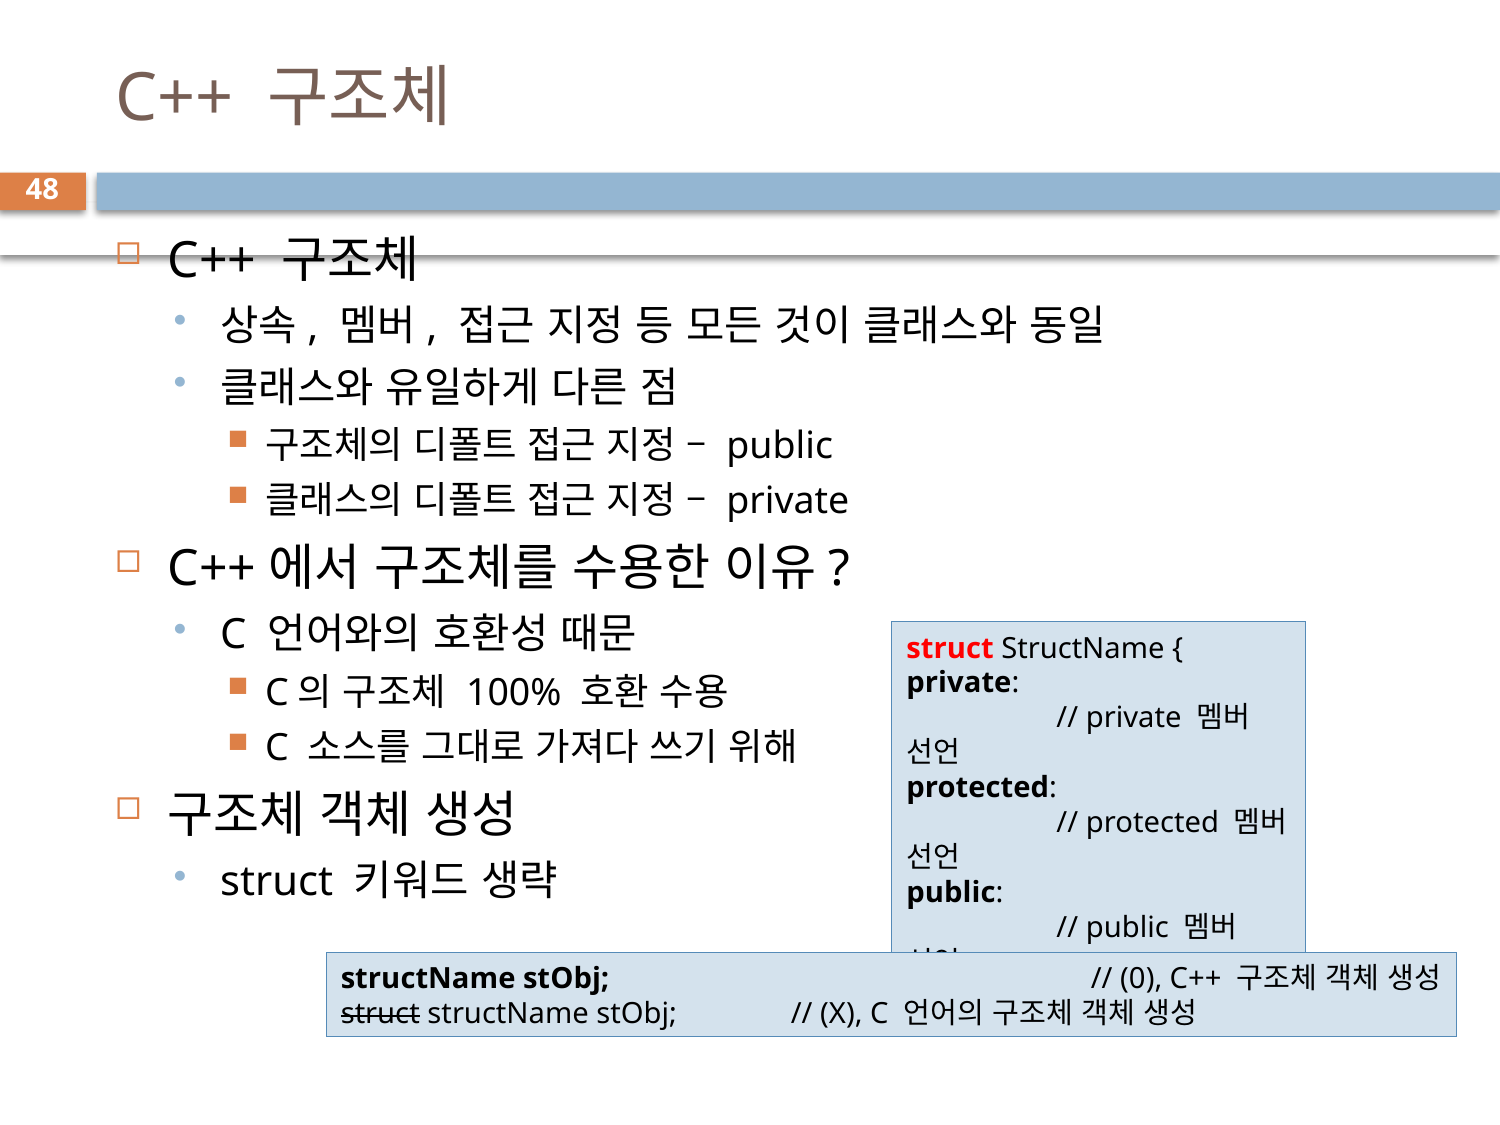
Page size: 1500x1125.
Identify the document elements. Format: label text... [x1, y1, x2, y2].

text_box structName stObj; // (0), C++ 구조체 객체 생성 struct structName stObj; // (X), C 언어의 구조체 객체 생성 [326, 952, 1457, 1037]
slide_number 48 [0, 170, 87, 211]
title C++ 구조체 [100, 37, 1438, 149]
list C++ 구조체 상속, 멤버, 접근 지정 등 모든 것이 클래스와 동일 클래스와 유일하게 다른 점 구조체의 디폴트 접근 지정 – public 클래스의 디폴트 접근 지정 – private C++에서 구조체를 수용한 이유? C 언어와의 호환성 때문 C의 구조체 100% 호환 수용 C 소스를 그대로 가져다 쓰기 위해 구조체 객체 생성 struct 키워드 생략 [100, 219, 1438, 1059]
text_box struct StructName { private: // private 멤버 선언 protected: // protected 멤버 선언 public: // public 멤버 선언 }; [891, 621, 1306, 952]
